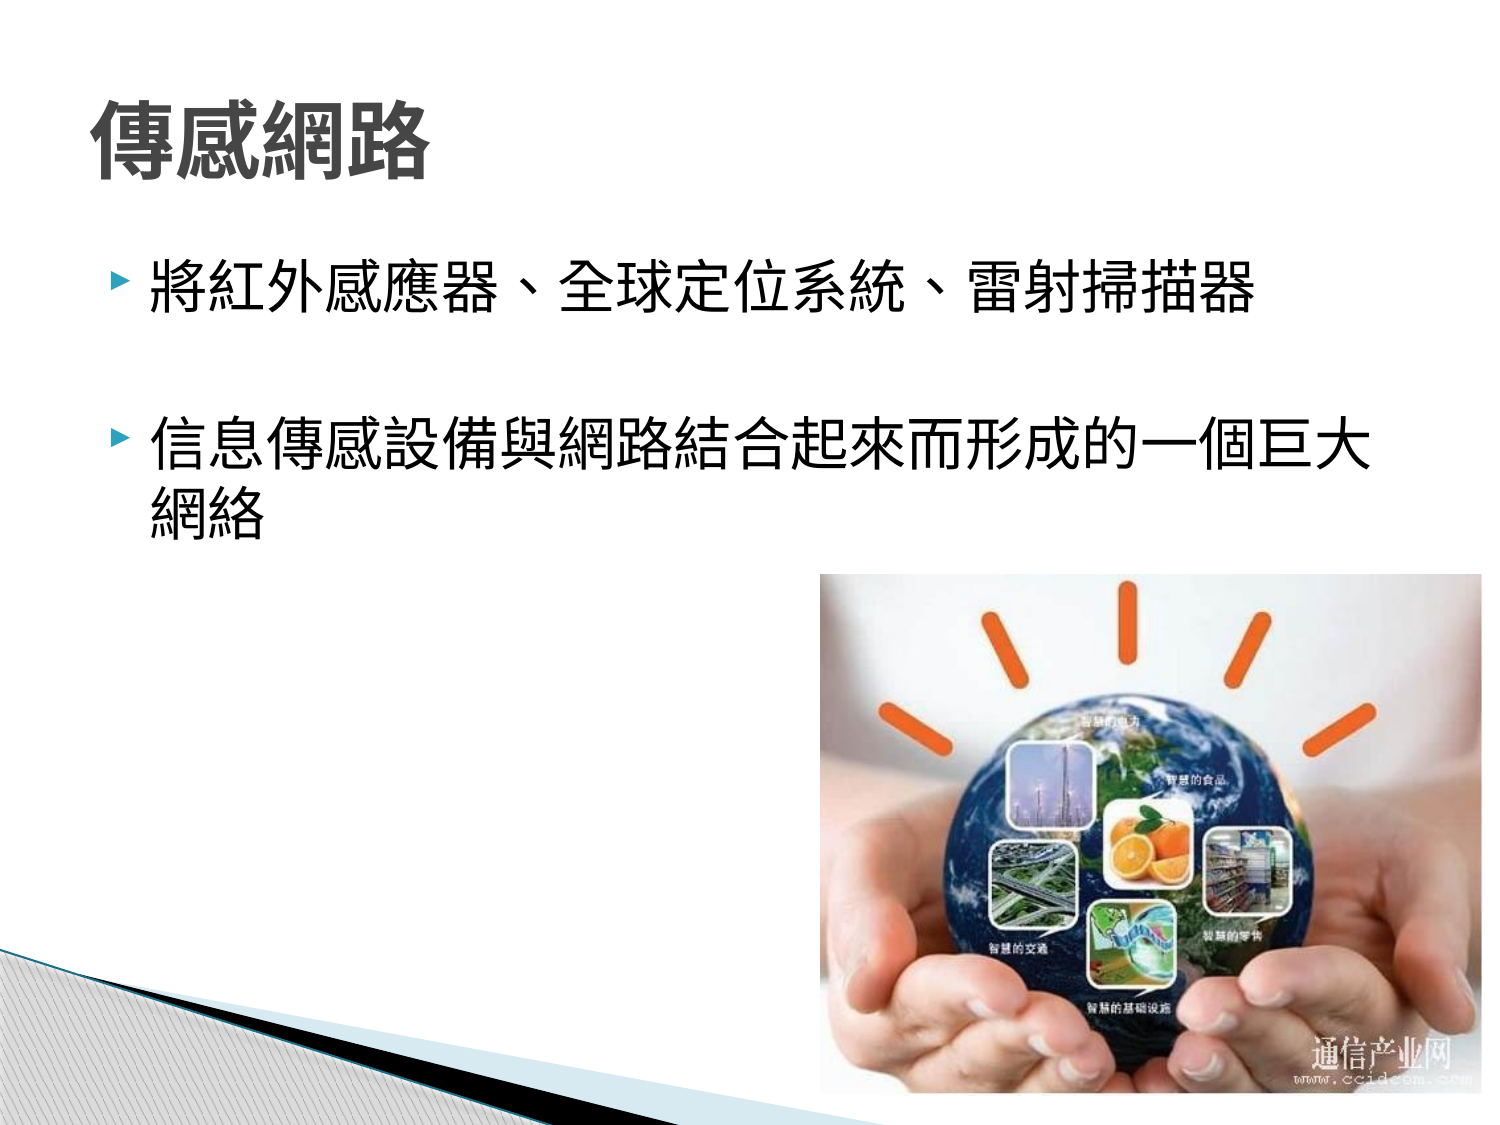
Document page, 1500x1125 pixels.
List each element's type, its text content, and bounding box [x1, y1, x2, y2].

list 將紅外感應器、全球定位系統、雷射掃描器 信息傳感設備與網路結合起來而形成的一個巨大網絡 [75, 243, 1425, 986]
picture [820, 574, 1483, 1097]
title 傳感網路 [75, 45, 1425, 233]
